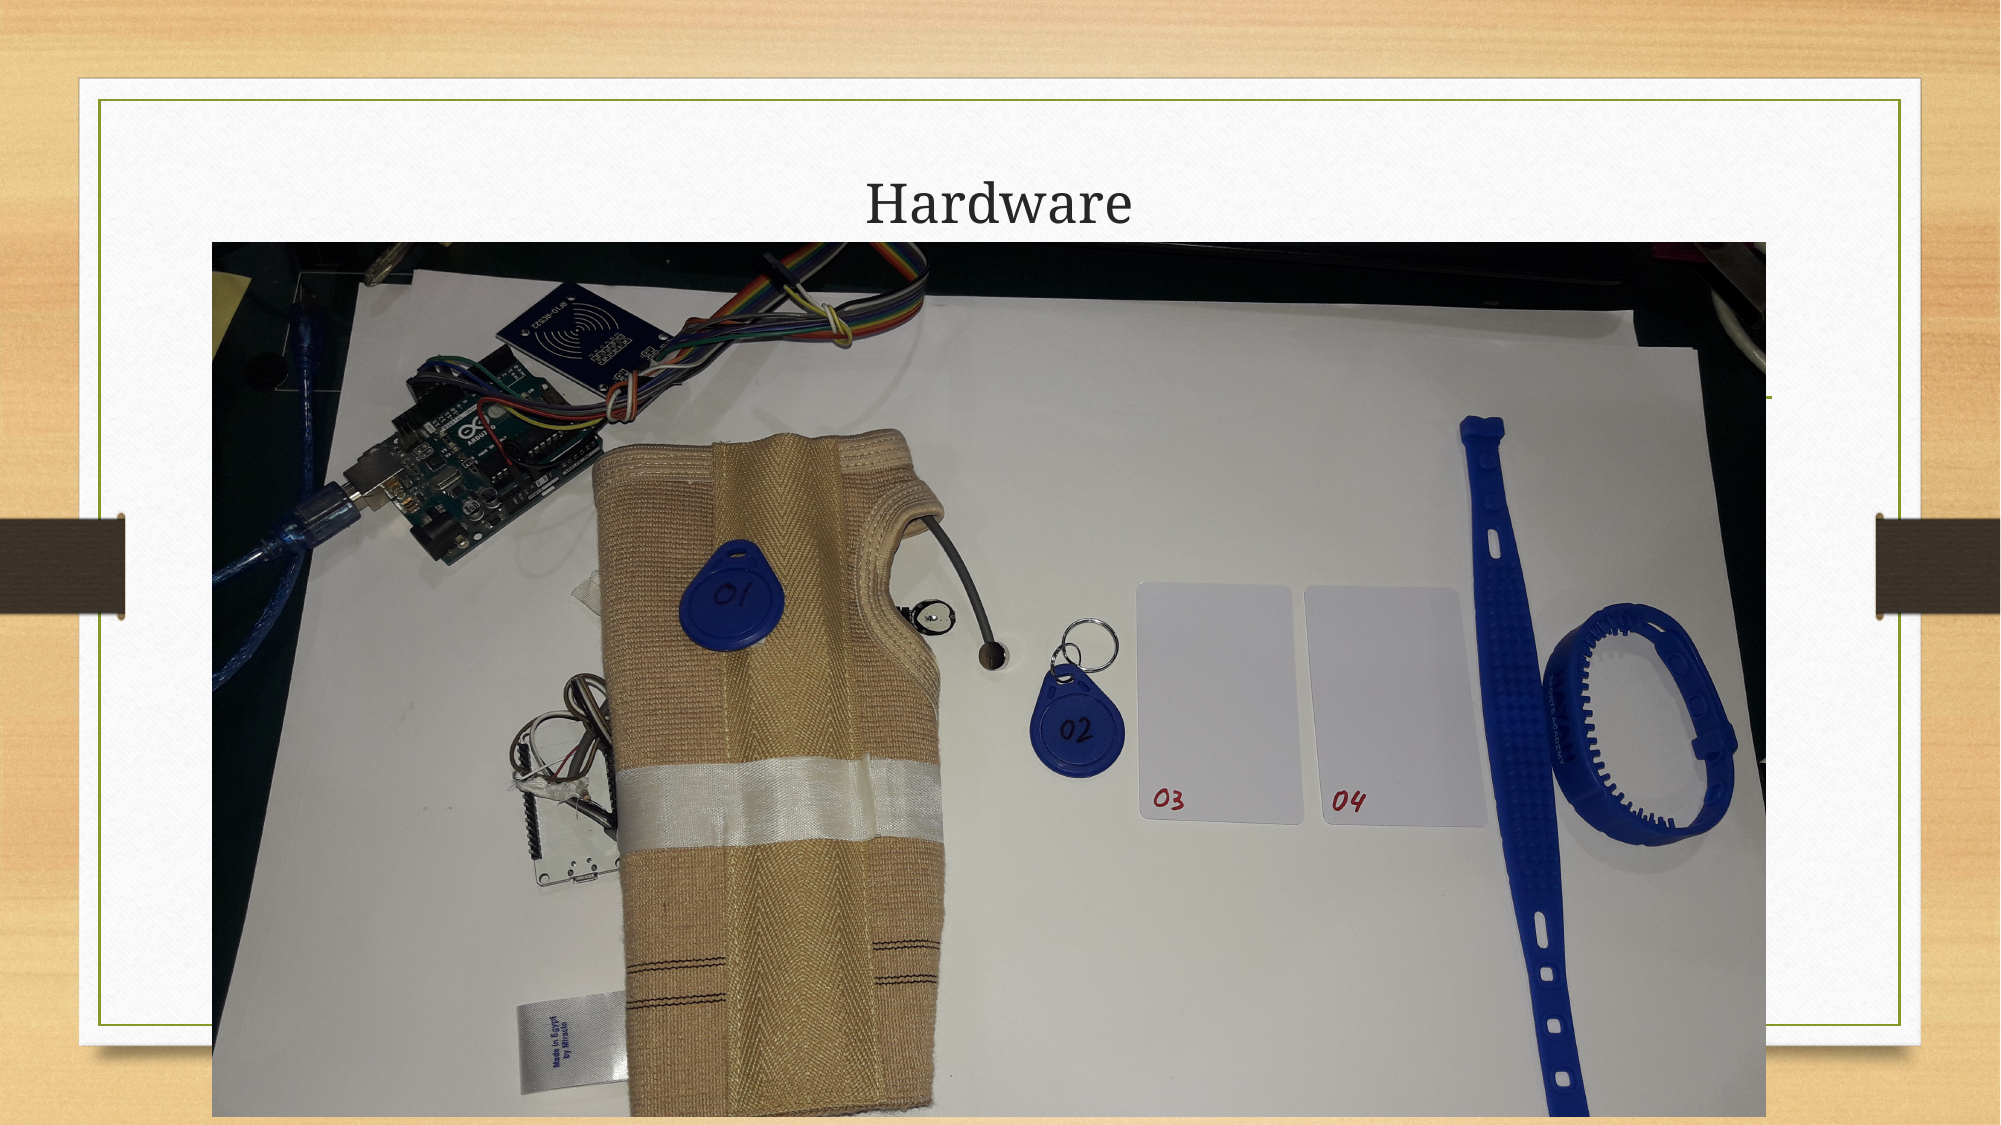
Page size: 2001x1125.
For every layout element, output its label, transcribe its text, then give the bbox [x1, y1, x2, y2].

picture [0, 0, 2001, 1125]
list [212, 242, 1766, 1117]
title Hardware [212, 161, 1788, 243]
